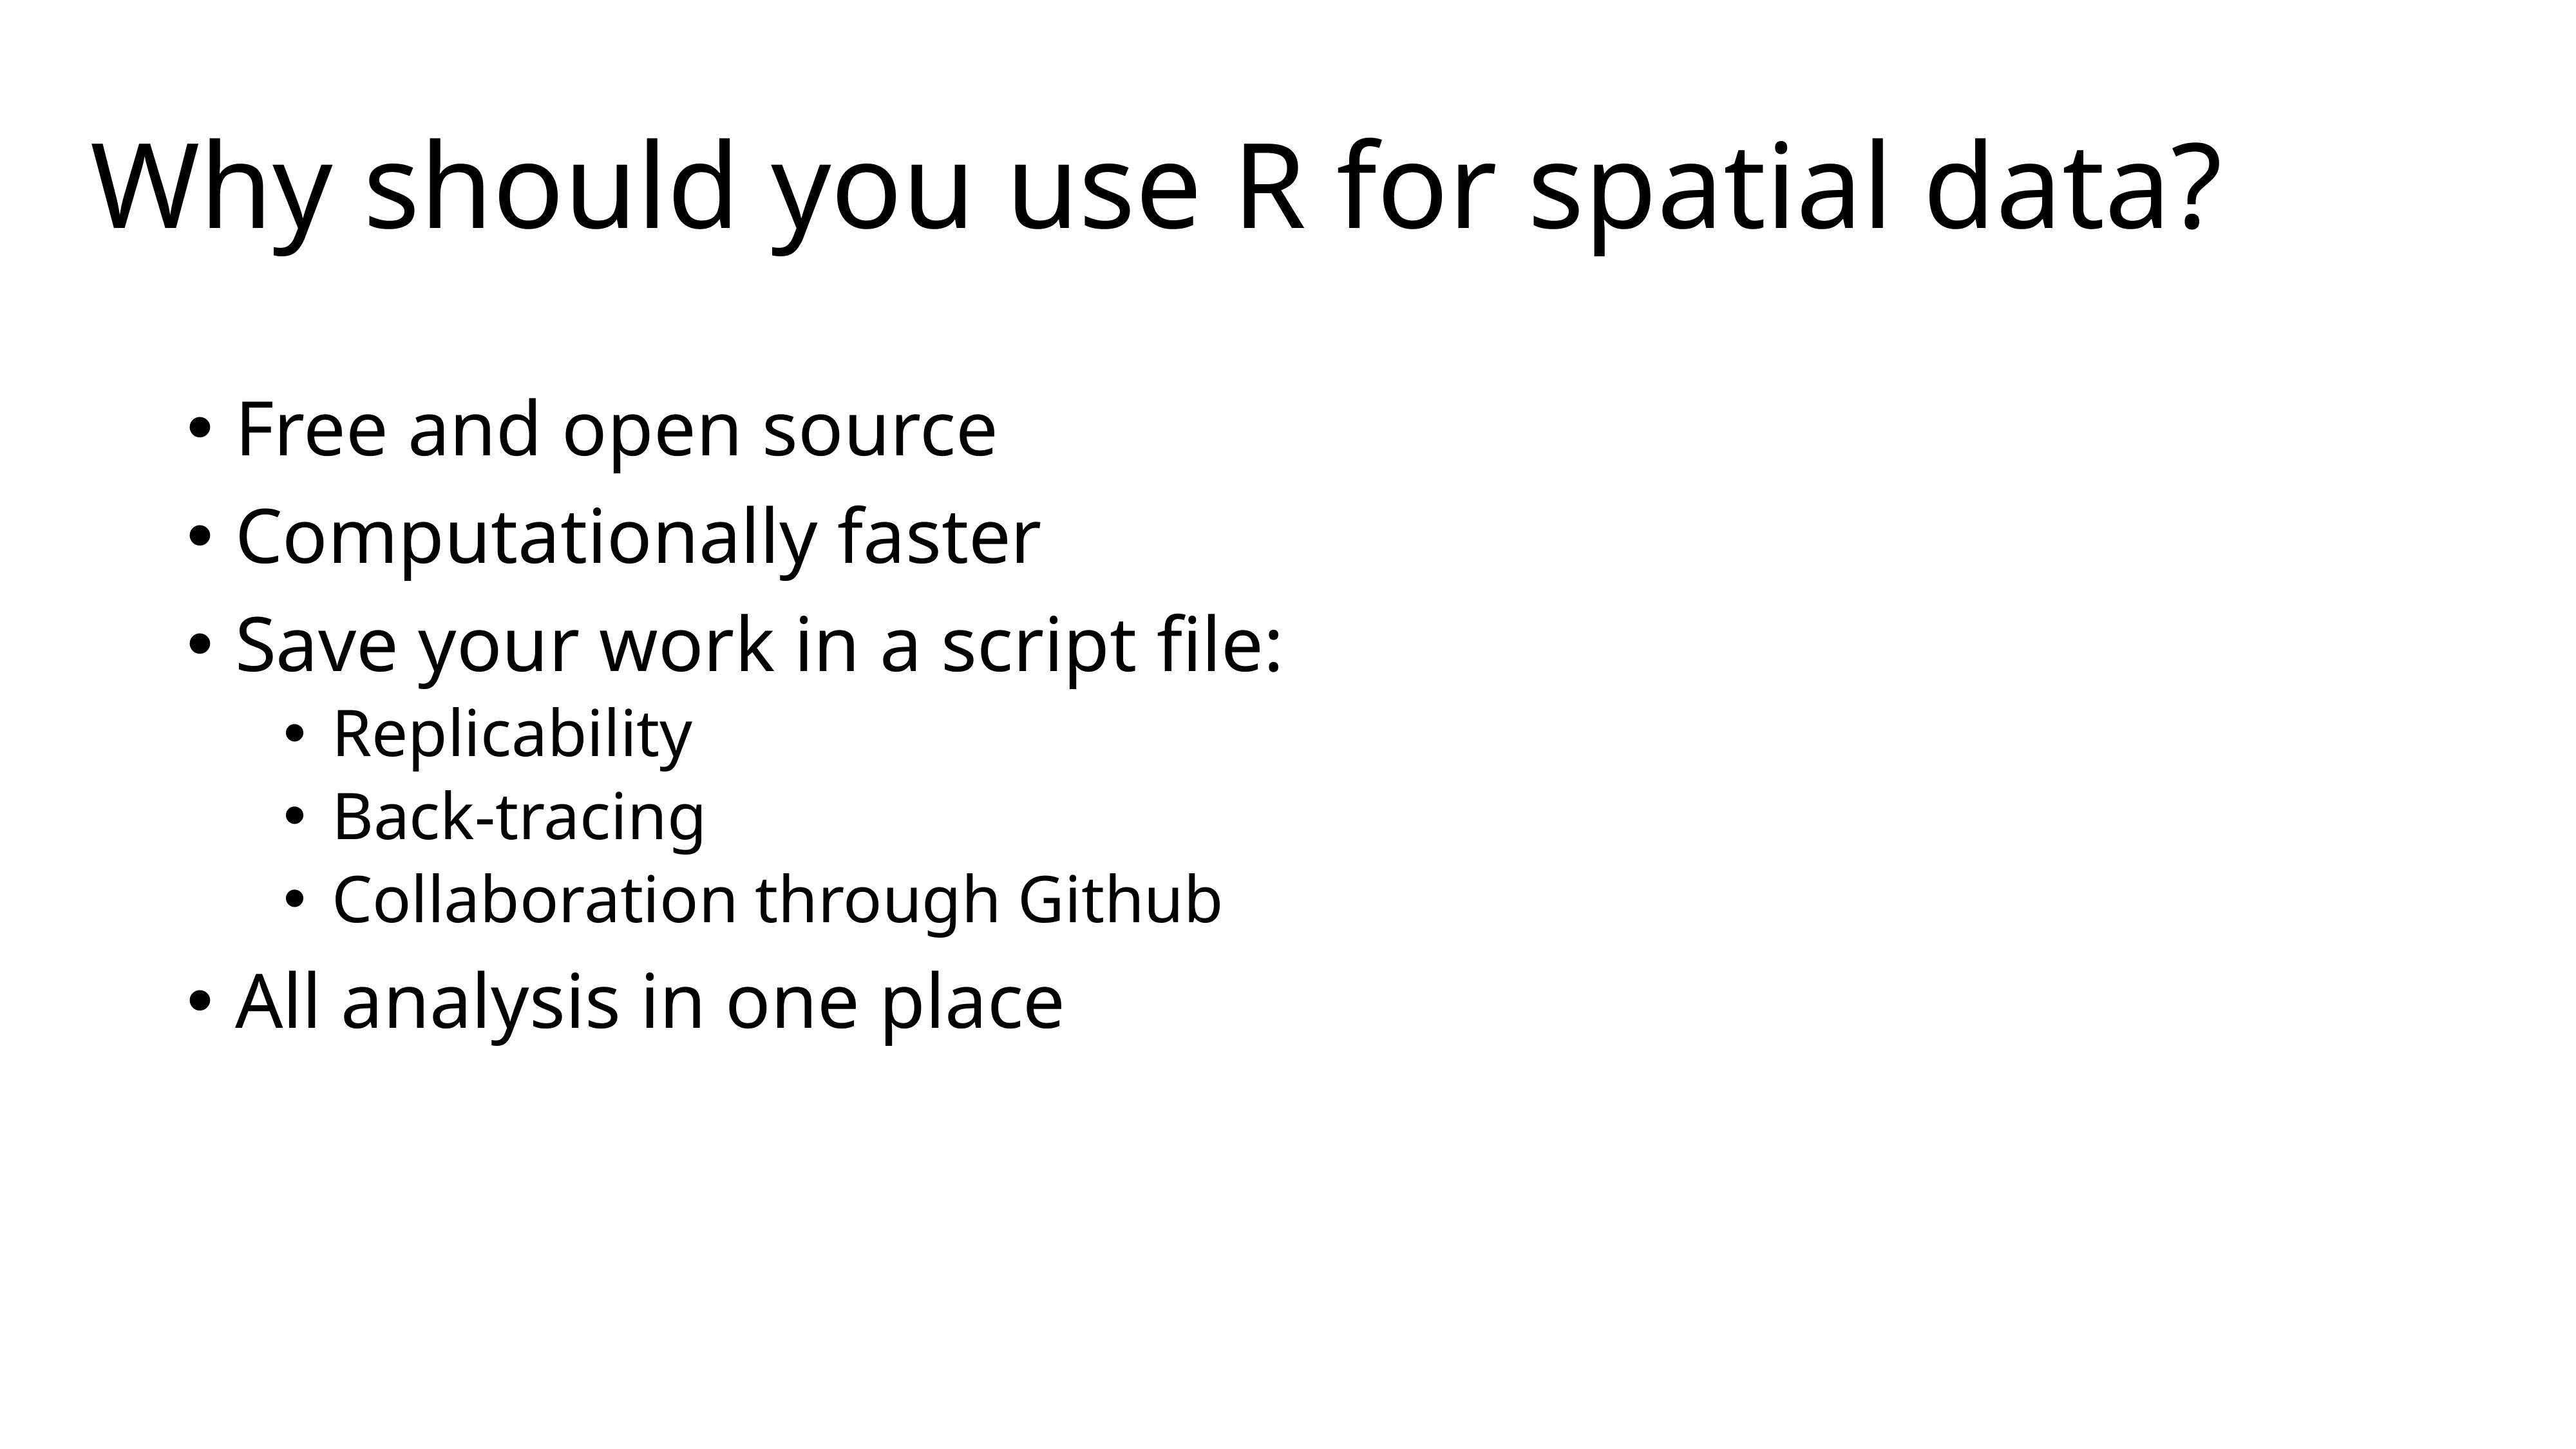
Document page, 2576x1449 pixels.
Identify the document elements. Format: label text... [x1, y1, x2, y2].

list Free and open source Computationally faster Save your work in a script file: Replicability Back-tracing Collaboration through Github All analysis in one place [177, 385, 2399, 1305]
title Why should you use R for spatial data? [80, 104, 2356, 276]
